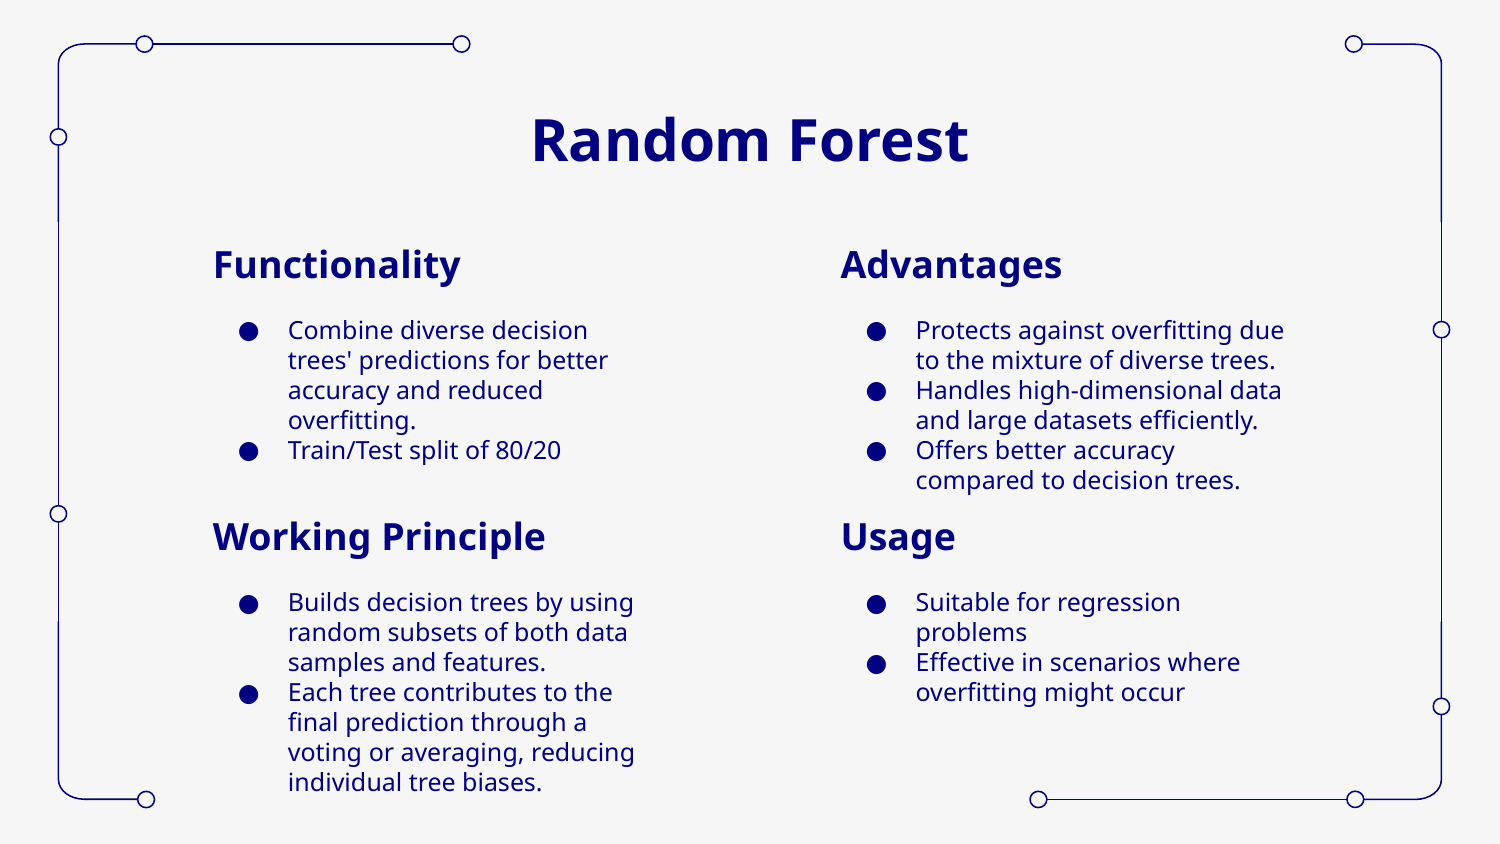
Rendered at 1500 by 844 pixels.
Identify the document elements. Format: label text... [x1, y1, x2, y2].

title Random Forest [118, 88, 1382, 167]
subtitle Suitable for regression problems Effective in scenarios where overfitting might occur [825, 574, 1302, 751]
subtitle Functionality [197, 238, 659, 301]
subtitle Working Principle [197, 511, 659, 574]
subtitle Builds decision trees by using random subsets of both data samples and features. Each tree contributes to the final prediction through a voting or averaging, reducing individual tree biases. [197, 574, 659, 751]
subtitle Combine diverse decision trees' predictions for better accuracy and reduced overfitting. Train/Test split of 80/20 [197, 751, 659, 819]
subtitle Combine diverse decision trees' predictions for better accuracy and reduced overfitting. Train/Test split of 80/20 [197, 301, 659, 511]
subtitle Advantages [825, 238, 1302, 301]
subtitle Protects against overfitting due to the mixture of diverse trees. Handles high-dimensional data and large datasets efficiently. Offers better accuracy compared to decision trees. [825, 751, 1302, 819]
subtitle Protects against overfitting due to the mixture of diverse trees. Handles high-dimensional data and large datasets efficiently. Offers better accuracy compared to decision trees. [825, 301, 1302, 511]
subtitle Usage [825, 511, 1302, 574]
